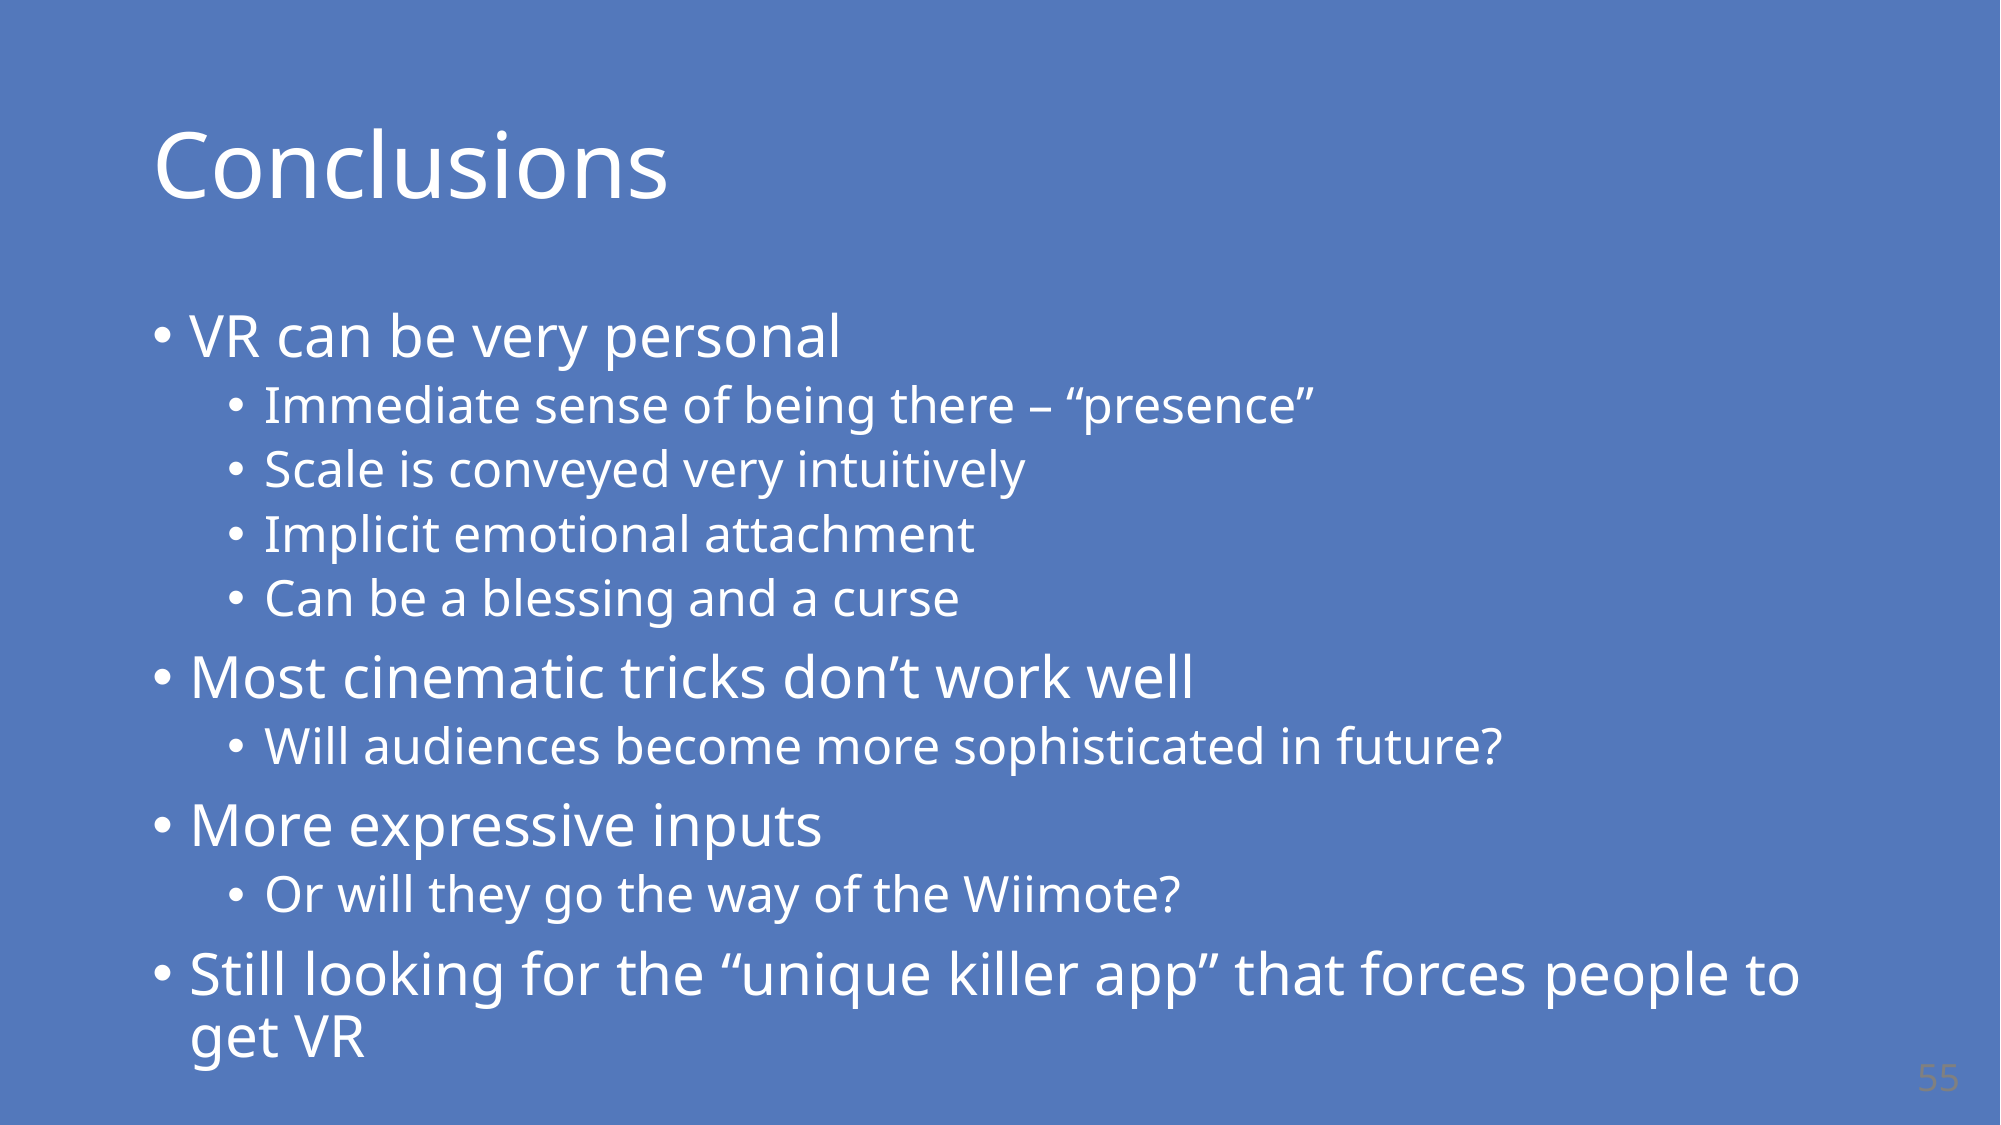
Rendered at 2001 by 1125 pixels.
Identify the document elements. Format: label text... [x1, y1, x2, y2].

title Conclusions [137, 59, 1863, 278]
list VR can be very personal Immediate sense of being there – “presence” Scale is conveyed very intuitively Implicit emotional attachment Can be a blessing and a curse Most cinematic tricks don’t work well Will audiences become more sophisticated in future? More expressive inputs Or will they go the way of the Wiimote? Still looking for the “unique killer app” that forces people to get VR [137, 299, 1863, 1014]
text_box 55 [1880, 1046, 1975, 1106]
